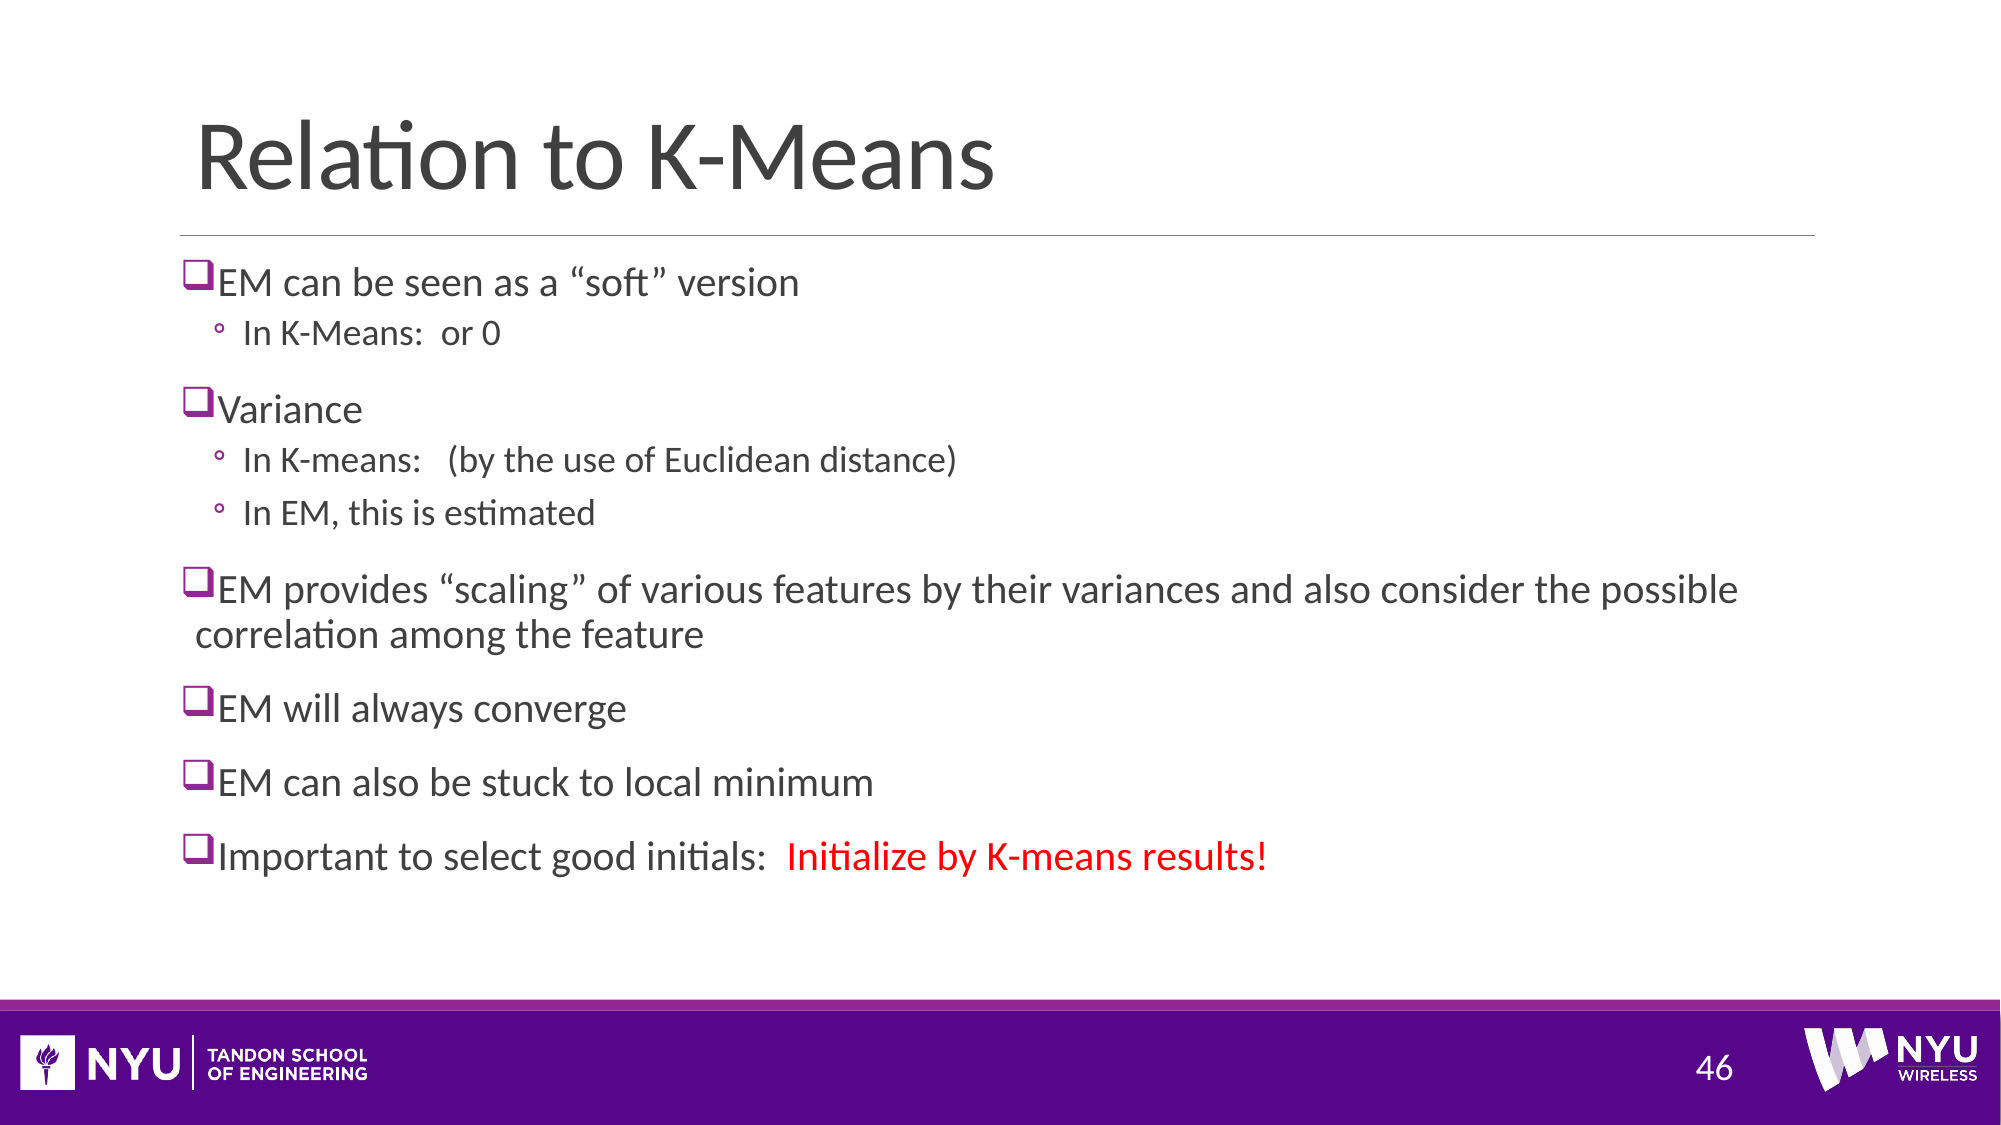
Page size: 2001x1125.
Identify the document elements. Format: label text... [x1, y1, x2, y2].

slide_number 46 [1533, 1035, 1749, 1096]
title Relation to K-Means [180, 47, 1830, 218]
